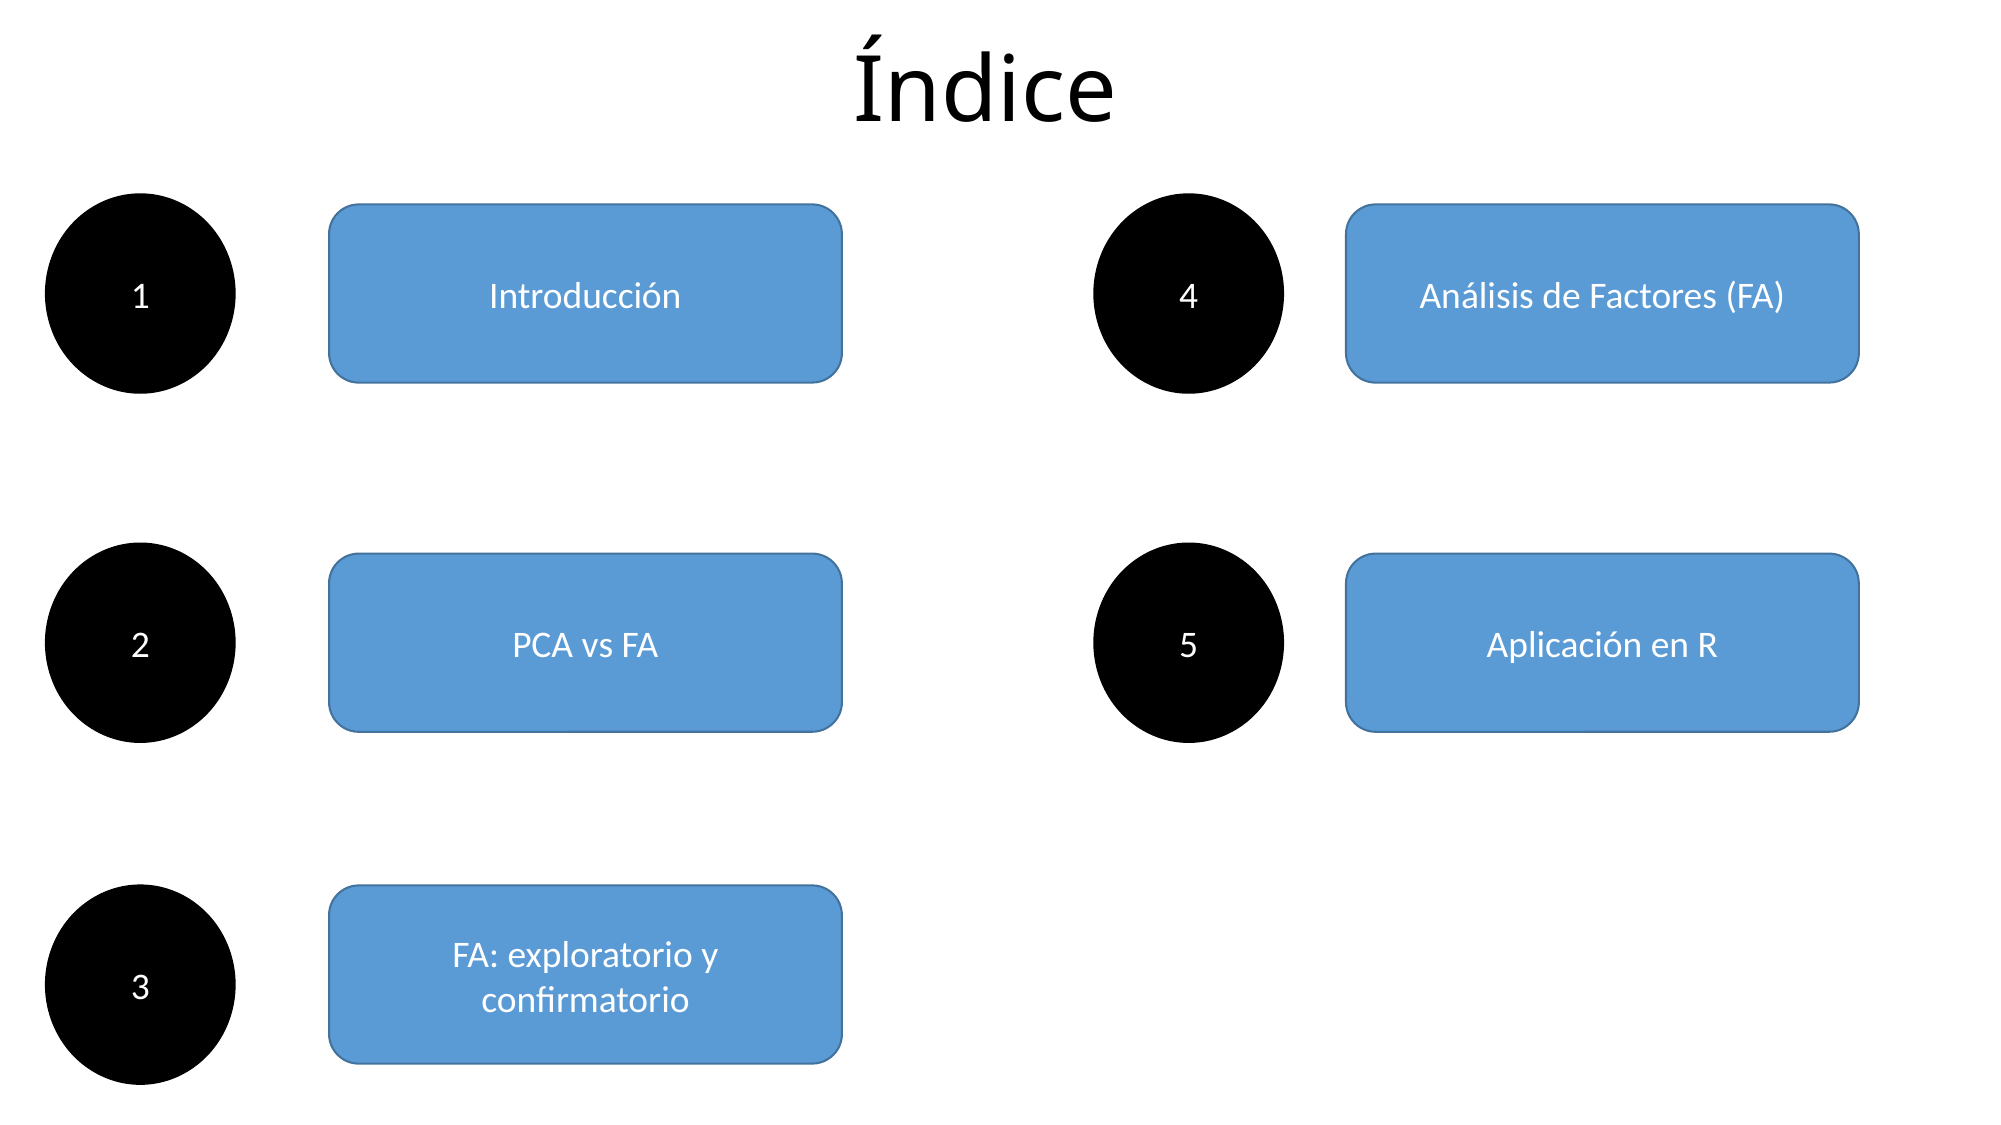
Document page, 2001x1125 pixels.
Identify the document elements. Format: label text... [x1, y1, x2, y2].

text_box 2 [44, 542, 236, 743]
text_box 1 [44, 193, 236, 394]
text_box Análisis de Factores (FA) [1344, 203, 1860, 384]
text_box PCA vs FA [328, 552, 843, 733]
text_box FA: exploratorio y confirmatorio [328, 884, 843, 1065]
text_box Aplicación en R [1344, 552, 1860, 733]
text_box Introducción [328, 203, 843, 384]
title Índice [139, 18, 1832, 165]
text_box 4 [1093, 193, 1285, 394]
text_box 5 [1093, 542, 1285, 743]
text_box 3 [44, 884, 236, 1085]
